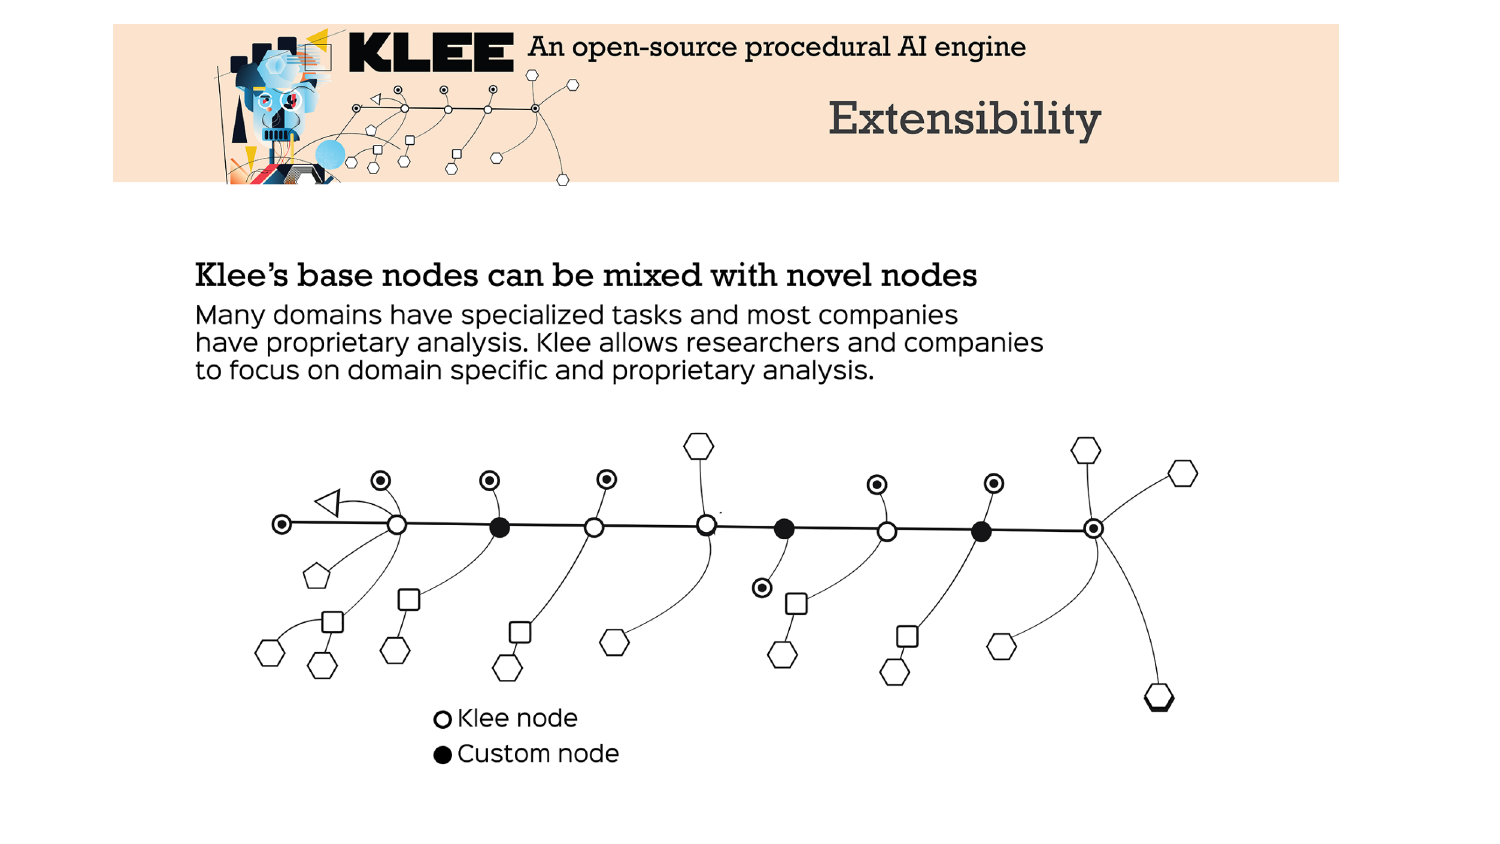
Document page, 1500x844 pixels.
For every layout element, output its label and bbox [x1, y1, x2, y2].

picture [113, 24, 1339, 819]
